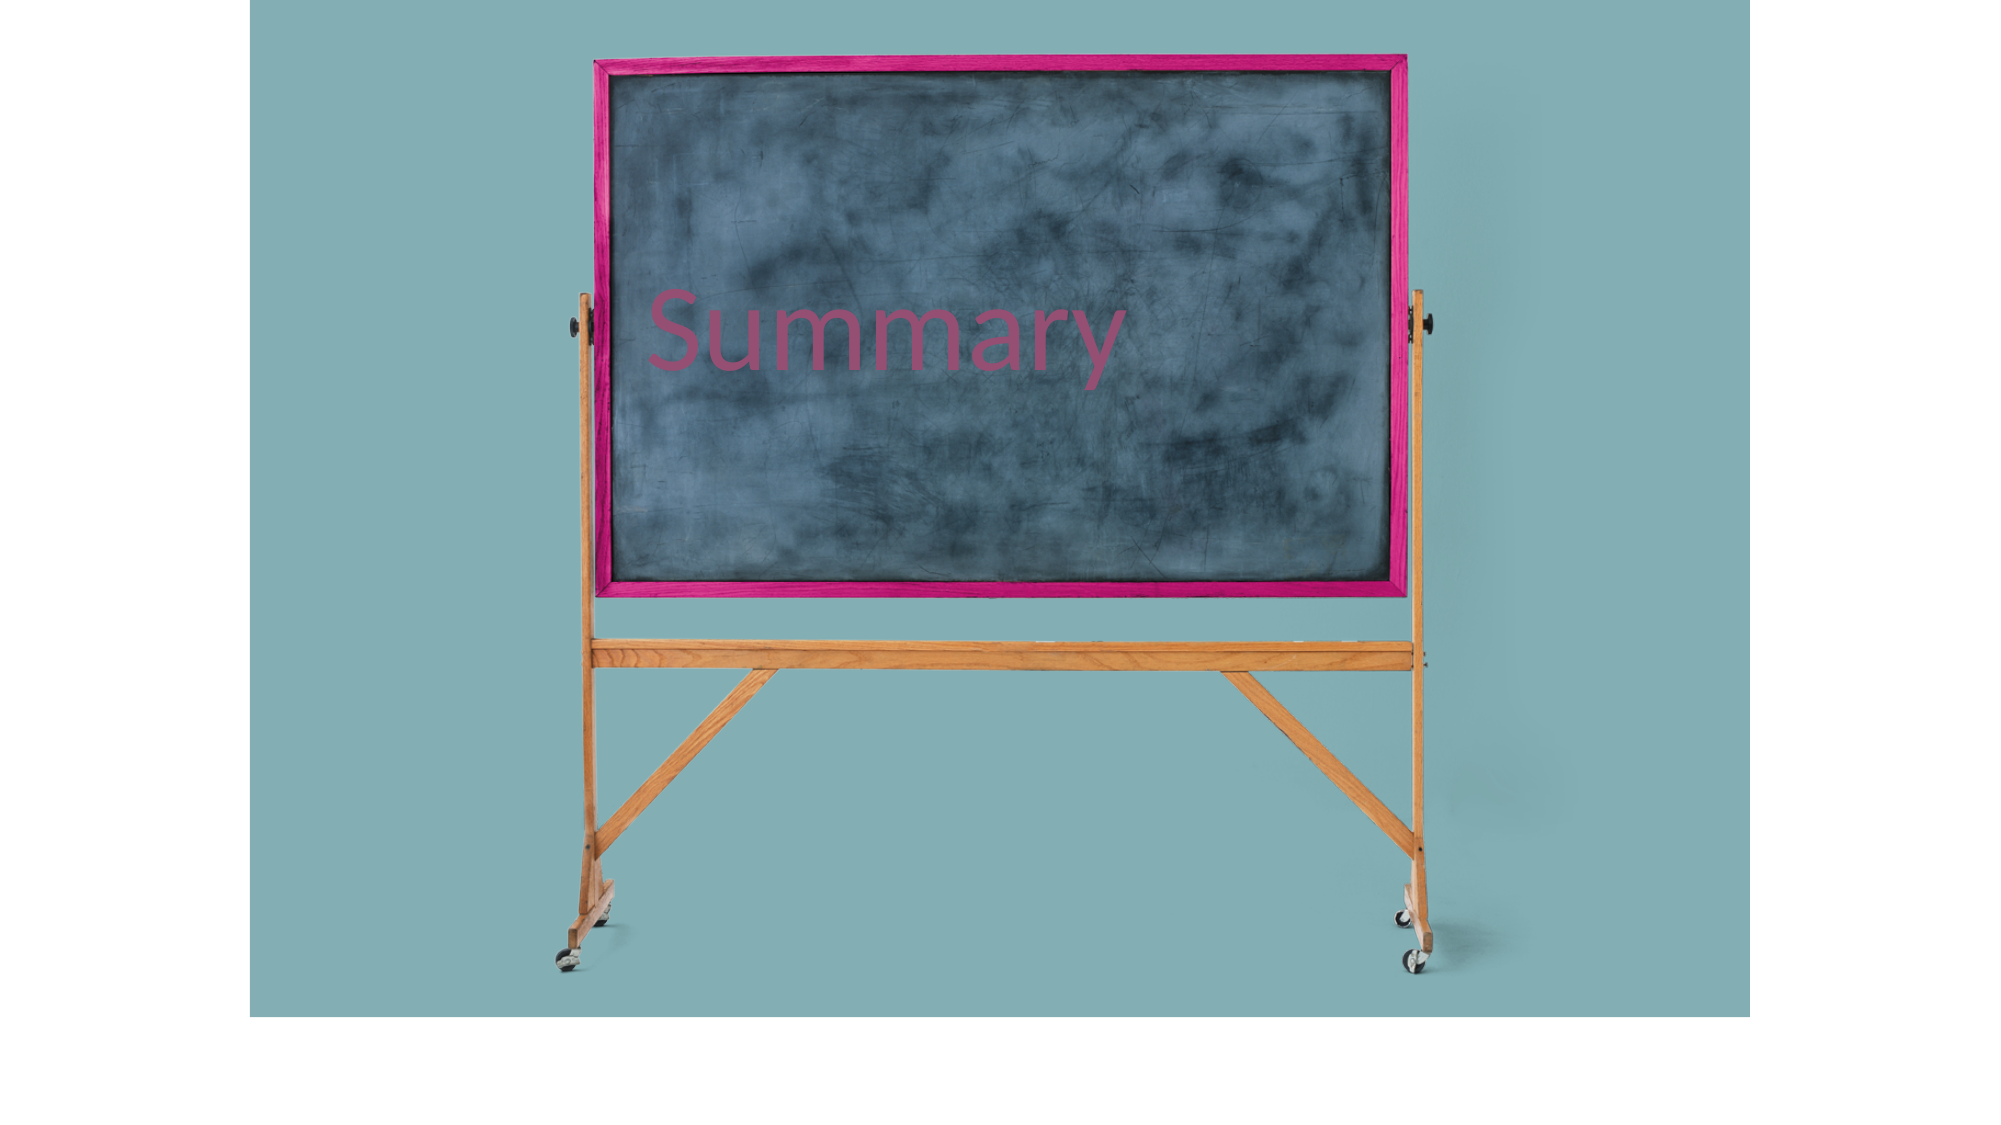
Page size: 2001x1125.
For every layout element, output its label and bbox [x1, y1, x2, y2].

picture [391, 0, 1603, 1016]
text_box [249, 0, 1750, 1018]
